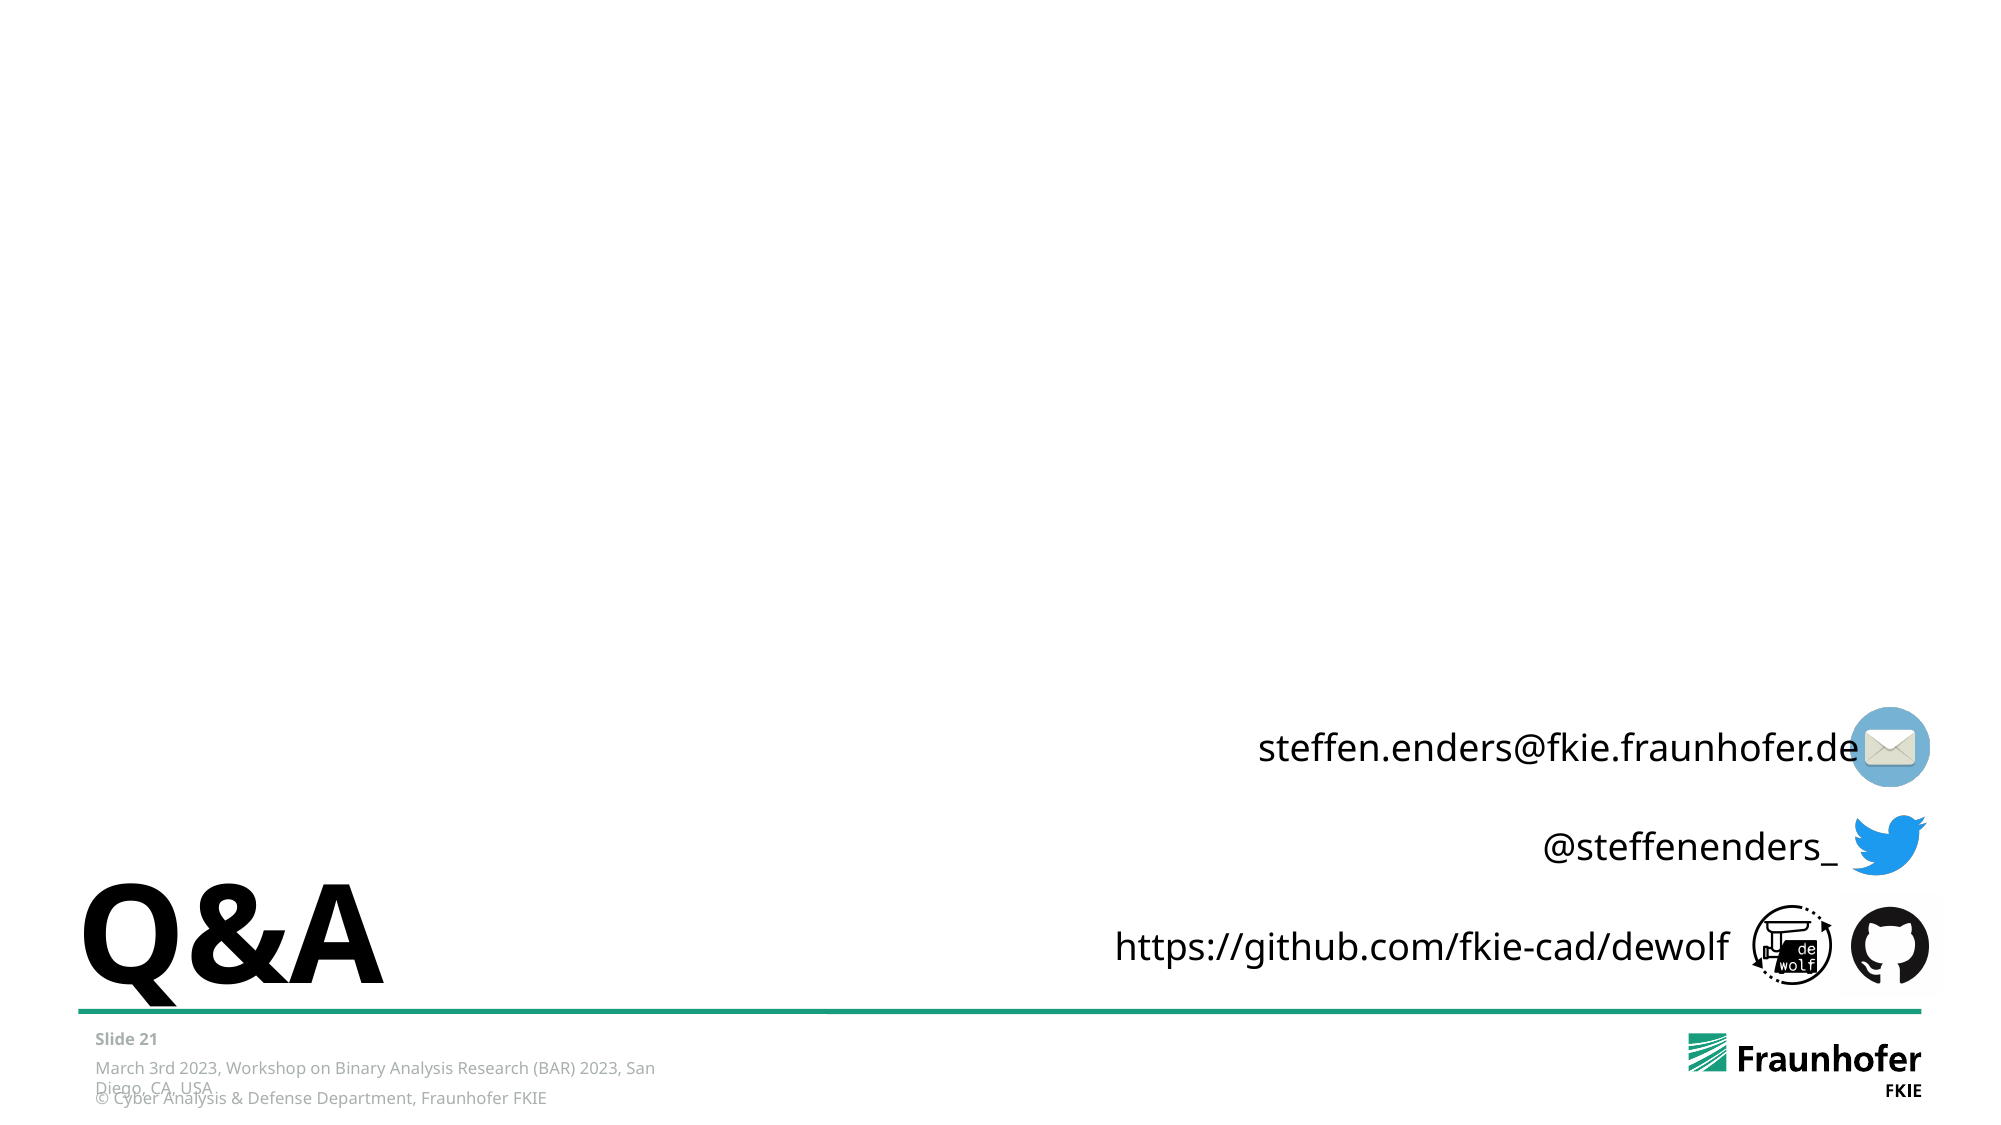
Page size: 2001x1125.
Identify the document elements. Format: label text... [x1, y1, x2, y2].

picture [1838, 893, 1942, 997]
picture [1752, 904, 1832, 985]
picture [1849, 707, 1930, 788]
text_box Q&A [76, 846, 1352, 1012]
text_box @steffenenders_ [1527, 815, 1850, 875]
picture [1852, 814, 1927, 876]
text_box steffen.enders@fkie.fraunhofer.de [1243, 717, 1844, 777]
text_box https://github.com/fkie-cad/dewolf [740, 915, 1745, 976]
